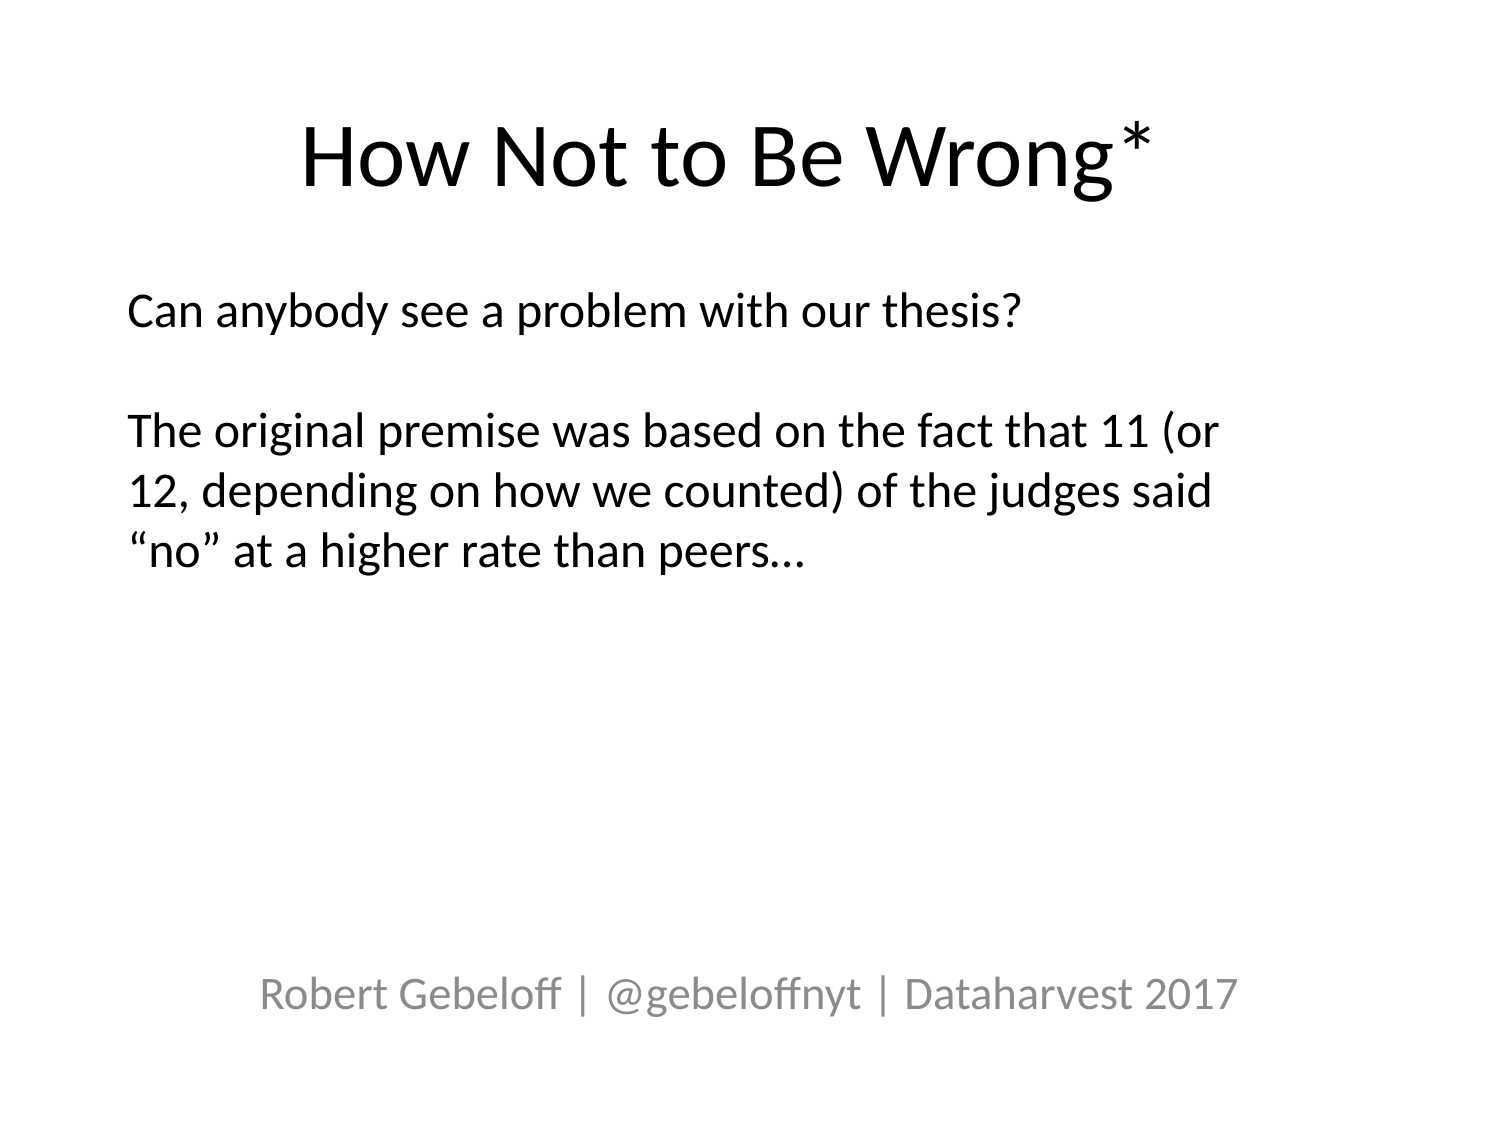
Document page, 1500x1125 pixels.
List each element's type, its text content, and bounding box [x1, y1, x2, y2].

subtitle Robert Gebeloff | @gebeloffnyt | Dataharvest 2017 [225, 955, 1275, 1040]
title How Not to Be Wrong* [112, 29, 1388, 271]
text_box Can anybody see a problem with our thesis? The original premise was based on the fact that 11 (or 12, depending on how we counted) of the judges said “no” at a higher rate than peers… [112, 270, 1275, 586]
